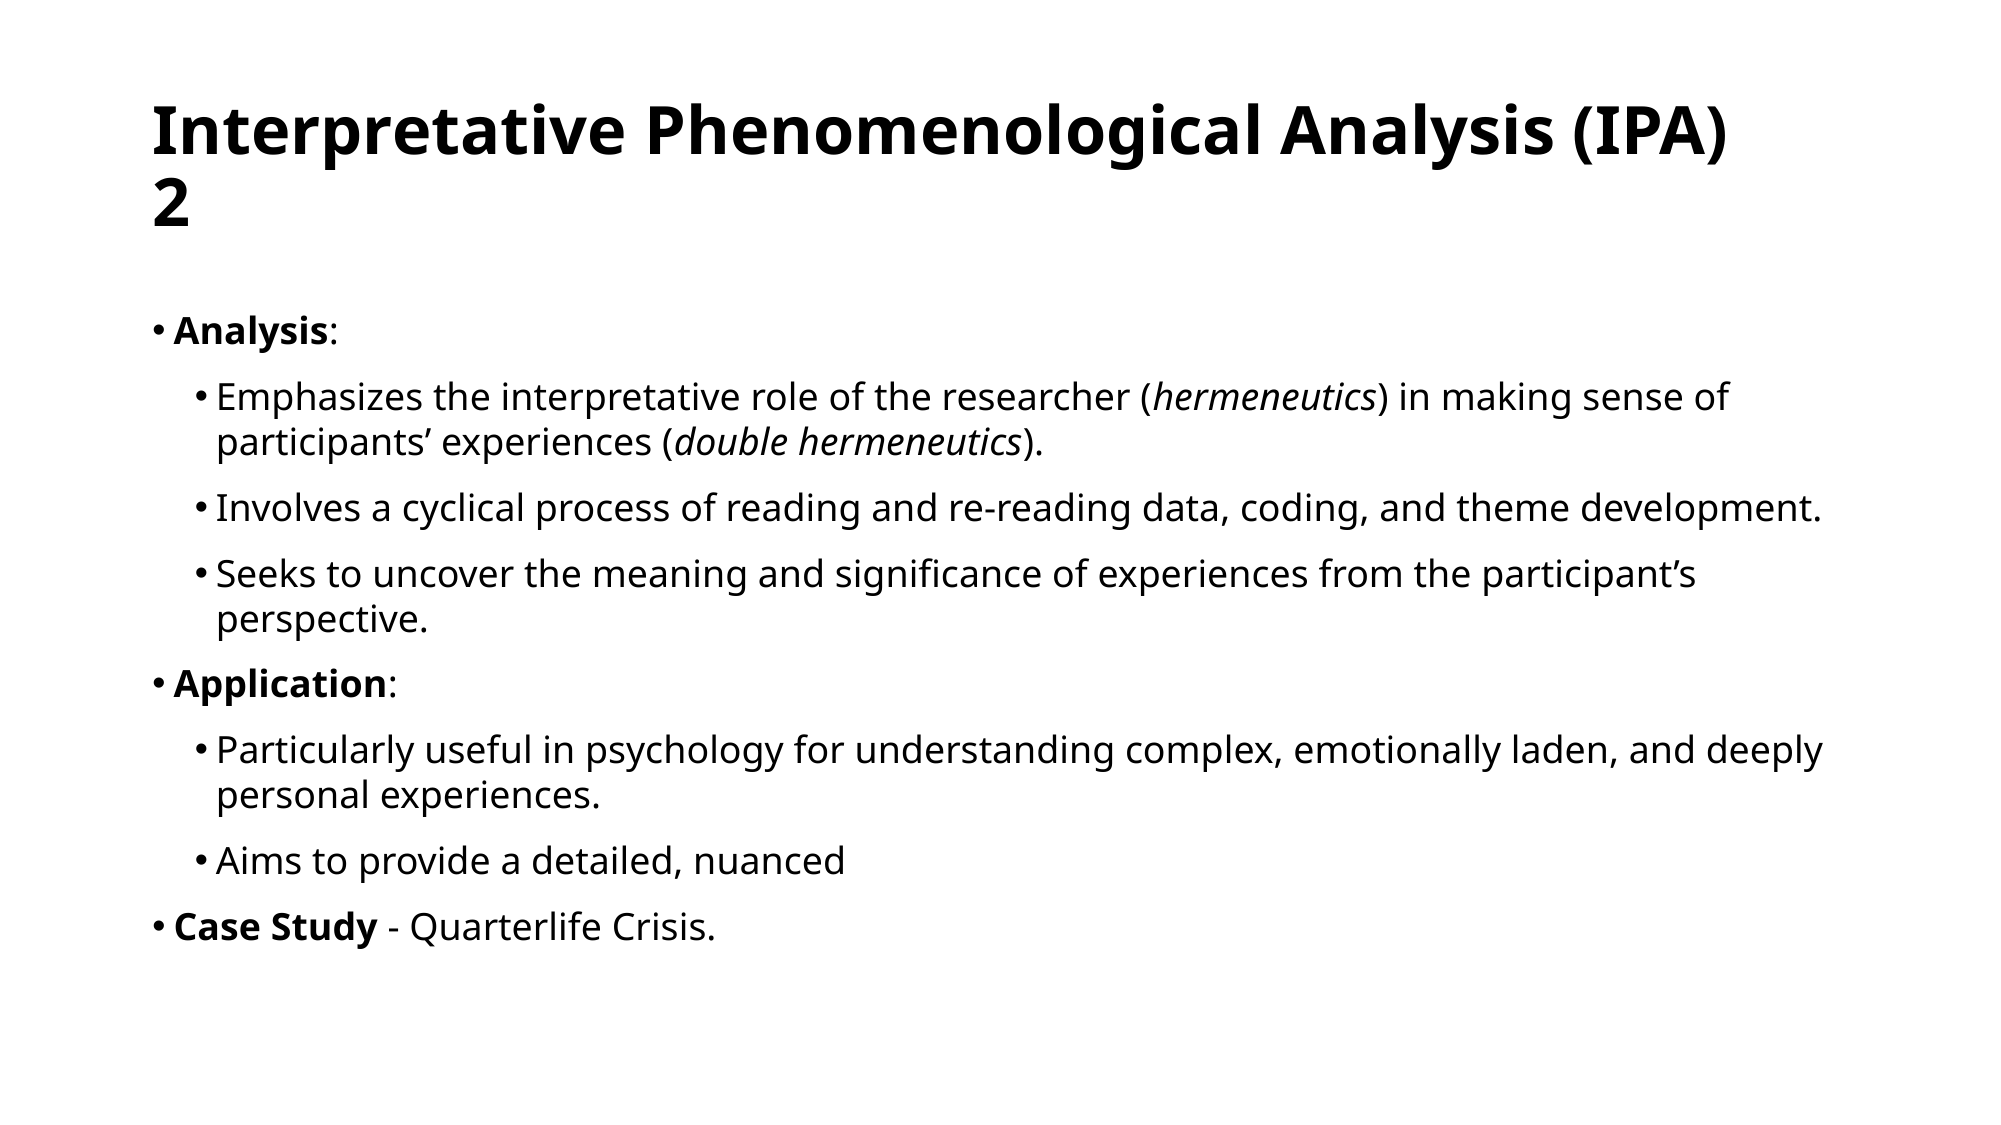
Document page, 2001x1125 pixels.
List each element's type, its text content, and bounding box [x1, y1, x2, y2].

list Analysis: Emphasizes the interpretative role of the researcher (hermeneutics) in making sense of participants’ experiences (double hermeneutics). Involves a cyclical process of reading and re-reading data, coding, and theme development. Seeks to uncover the meaning and significance of experiences from the participant’s perspective. Application: Particularly useful in psychology for understanding complex, emotionally laden, and deeply personal experiences. Aims to provide a detailed, nuanced Case Study - Quarterlife Crisis. [137, 299, 1863, 1014]
title Interpretative Phenomenological Analysis (IPA) 2 [137, 59, 1779, 278]
